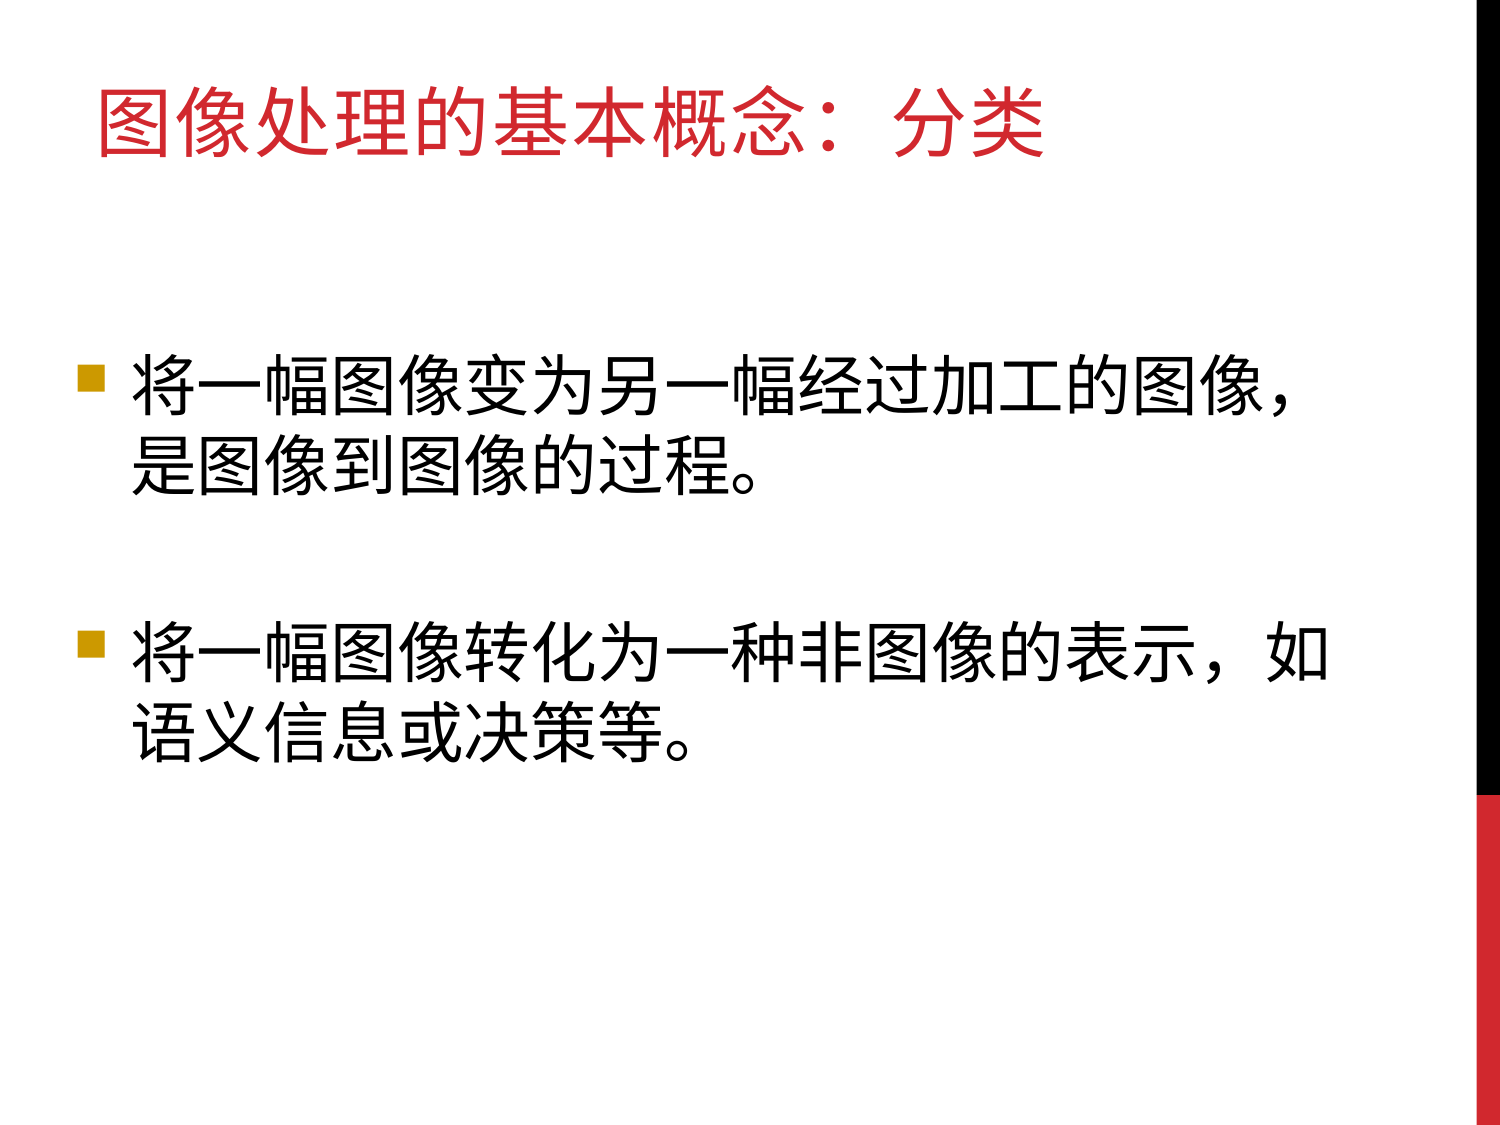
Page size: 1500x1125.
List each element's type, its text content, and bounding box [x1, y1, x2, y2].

text_box 图像处理的基本概念：分类 [80, 66, 1497, 242]
text_box 将一幅图像变为另一幅经过加工的图像，是图像到图像的过程。 将一幅图像转化为一种非图像的表示，如语义信息或决策等。 [58, 336, 1409, 1079]
